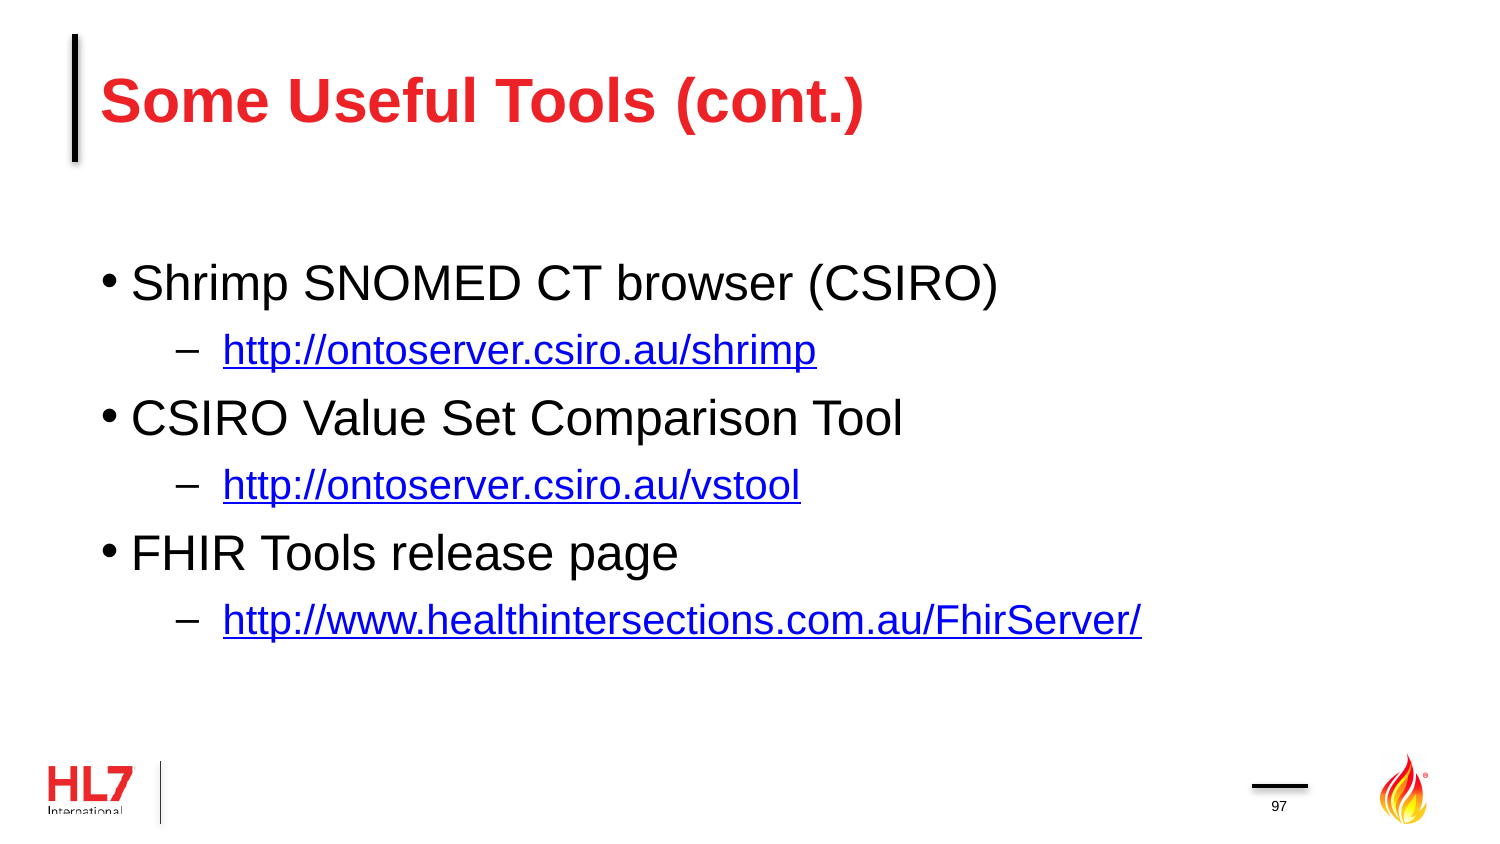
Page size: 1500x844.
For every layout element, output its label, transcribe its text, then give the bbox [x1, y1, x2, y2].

slide_number 97 [1257, 788, 1302, 815]
title Some Useful Tools (cont.) [100, 33, 1451, 163]
picture [1380, 753, 1428, 824]
list Shrimp SNOMED CT browser (CSIRO) http://ontoserver.csiro.au/shrimp CSIRO Value Set Comparison Tool http://ontoserver.csiro.au/vstool FHIR Tools release page http://www.healthintersections.com.au/FhirServer/ [100, 250, 1451, 731]
